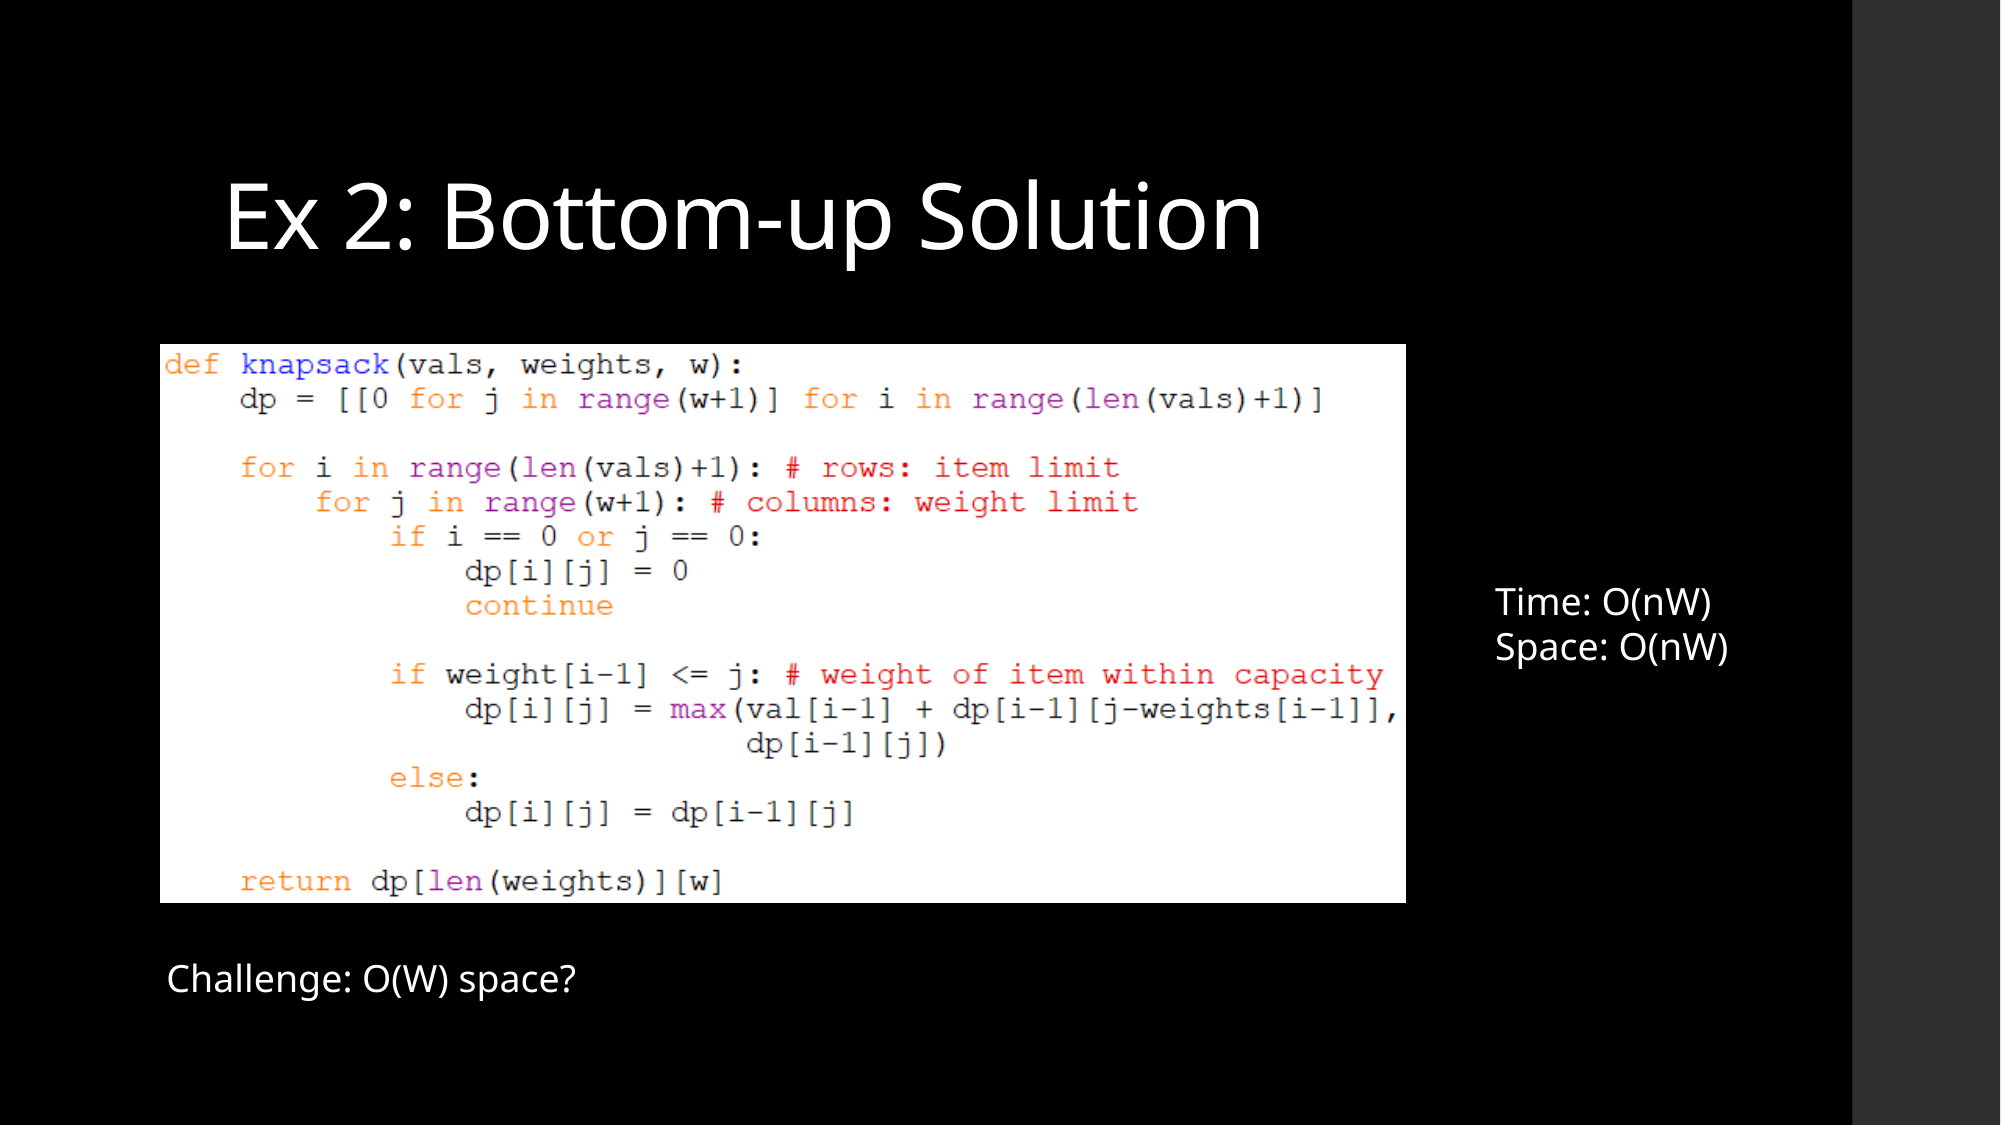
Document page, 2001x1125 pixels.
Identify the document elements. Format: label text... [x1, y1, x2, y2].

title Ex 2: Bottom-up Solution [206, 60, 1797, 278]
text_box Time: O(nW) Space: O(nW) [1480, 570, 1744, 676]
text_box Challenge: O(W) space? [151, 948, 592, 1008]
picture [160, 344, 1407, 903]
